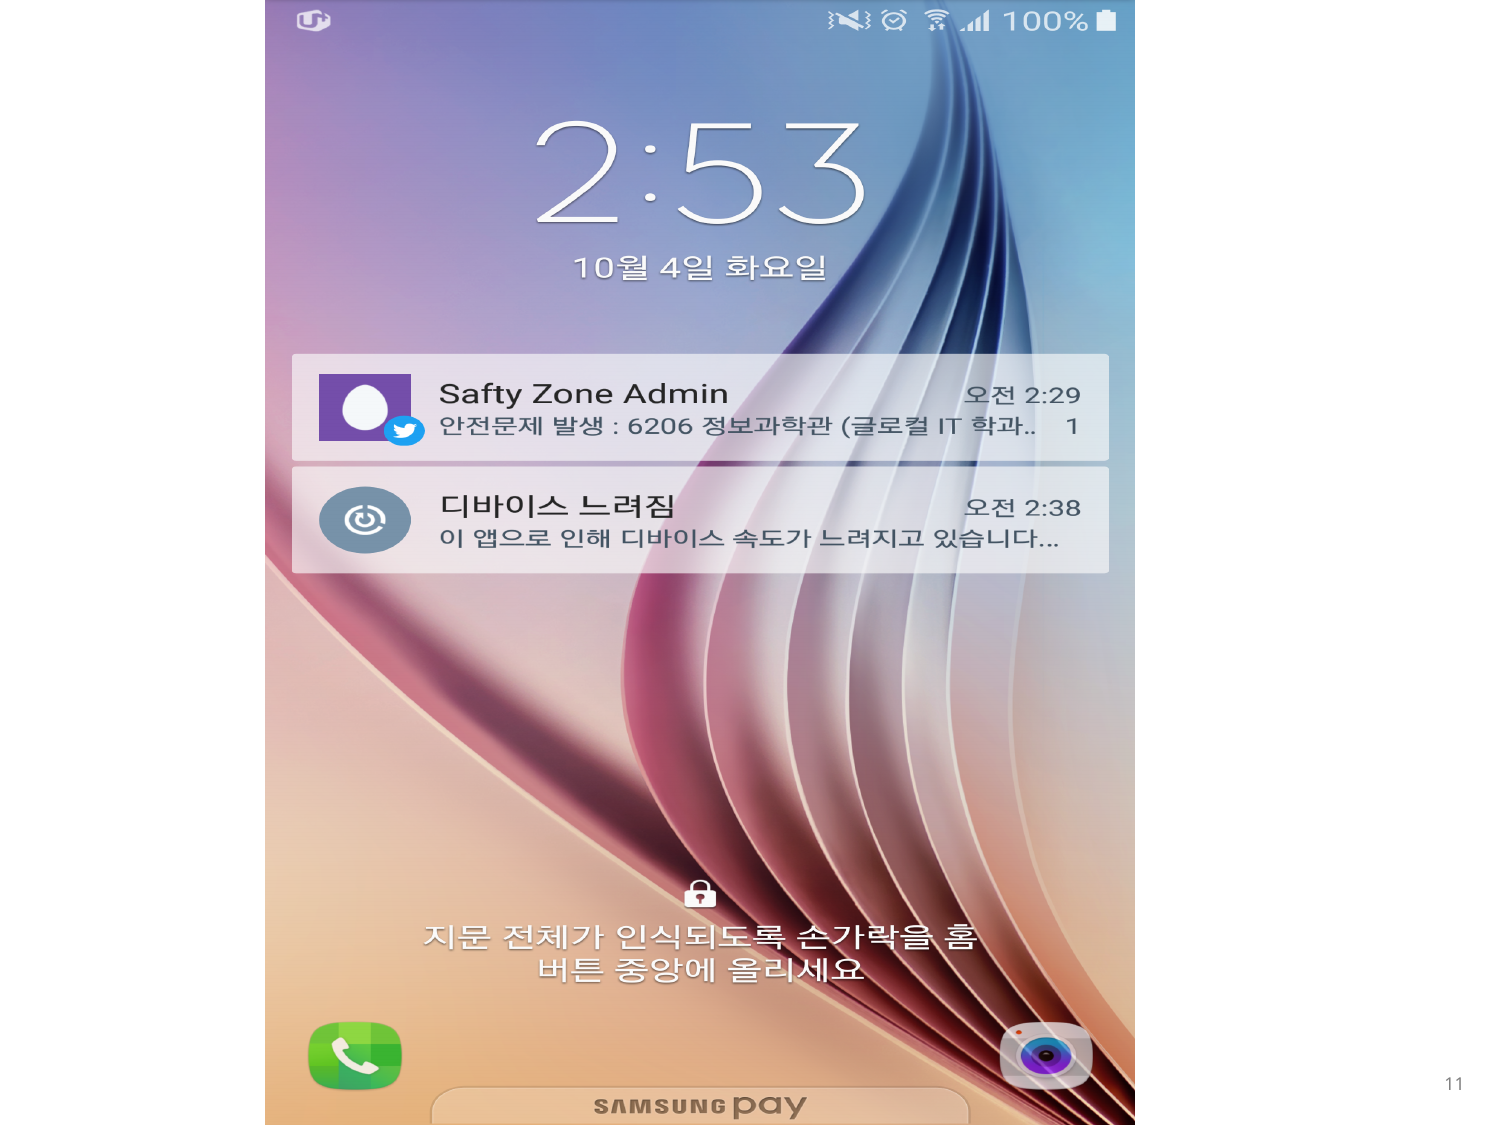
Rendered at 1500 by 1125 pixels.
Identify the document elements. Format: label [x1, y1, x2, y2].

picture [265, 0, 1135, 1125]
